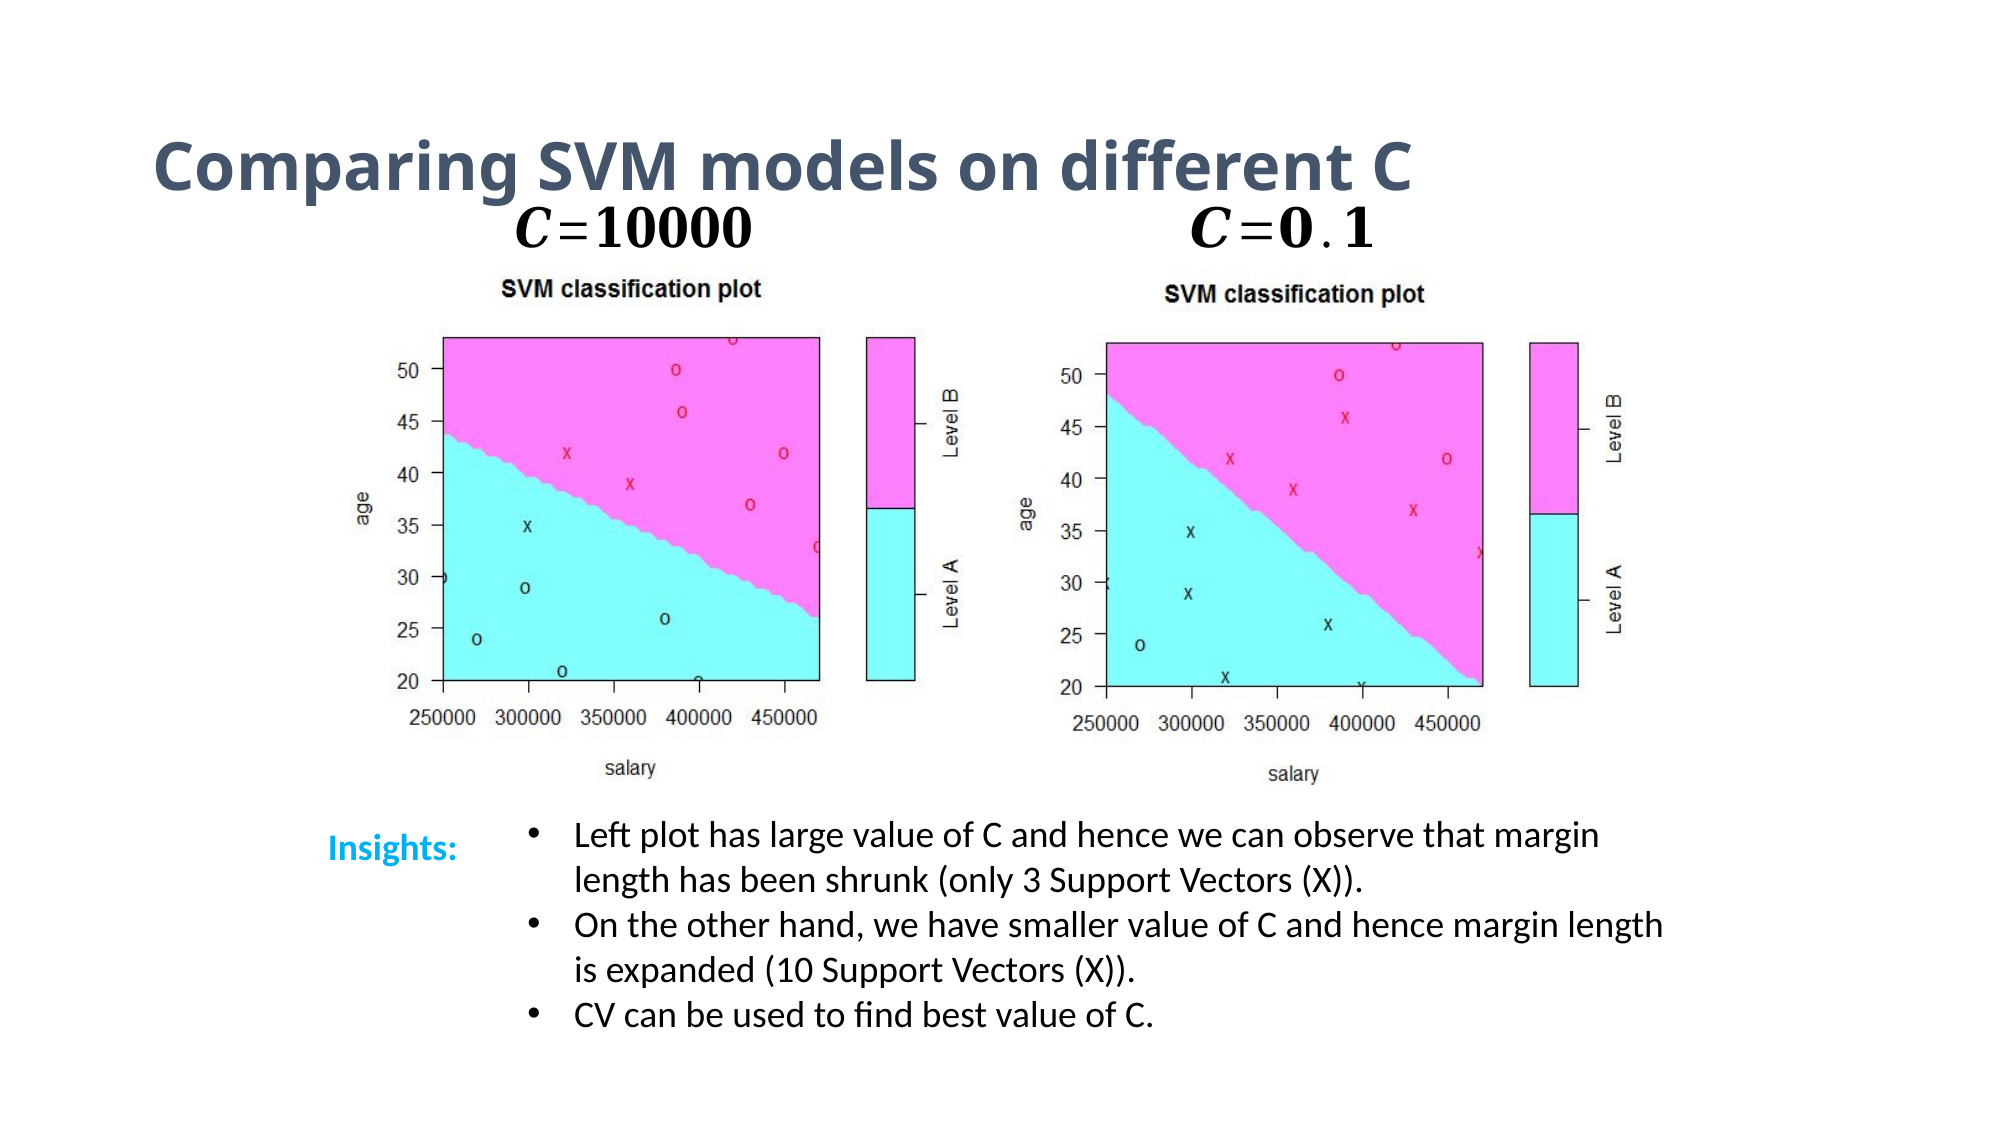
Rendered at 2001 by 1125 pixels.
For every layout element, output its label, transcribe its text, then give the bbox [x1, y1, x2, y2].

title Comparing SVM models on different C [137, 59, 1863, 278]
picture [1012, 250, 1642, 799]
text_box Left plot has large value of C and hence we can observe that margin length has been shrunk (only 3 Support Vectors (X)). On the other hand, we have smaller value of C and hence margin length is expanded (10 Support Vectors (X)). CV can be used to find best value of C. [512, 803, 1681, 1043]
text_box Insights: [313, 815, 473, 876]
picture [349, 246, 975, 793]
